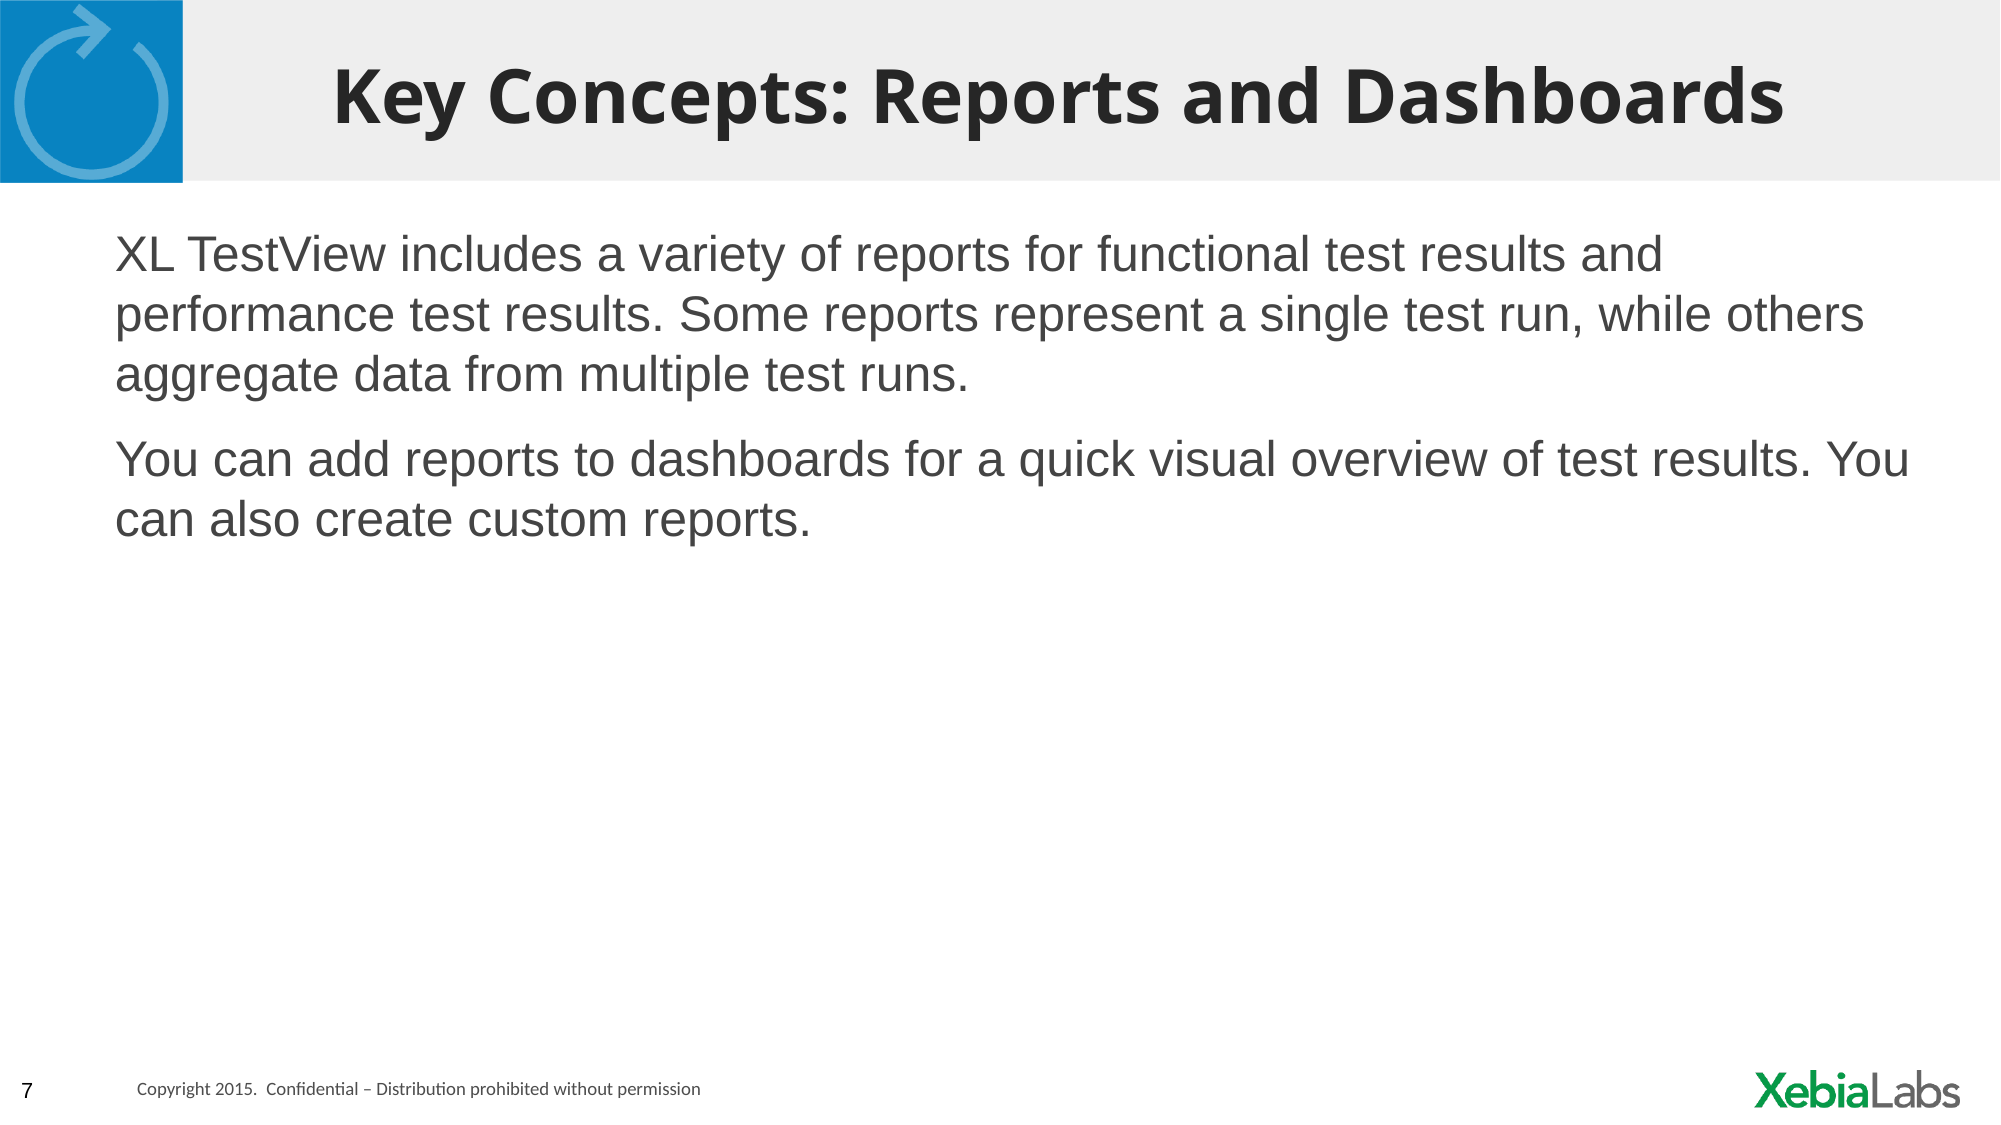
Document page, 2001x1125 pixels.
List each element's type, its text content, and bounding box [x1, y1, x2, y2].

picture [1754, 1070, 1960, 1108]
list XL TestView includes a variety of reports for functional test results and performance test results. Some reports represent a single test run, while others aggregate data from multiple test runs. You can add reports to dashboards for a quick visual overview of test results. You can also create custom reports. [99, 214, 1950, 1056]
picture [15, 5, 168, 179]
title Key Concepts: Reports and Dashboards [218, 11, 1900, 176]
